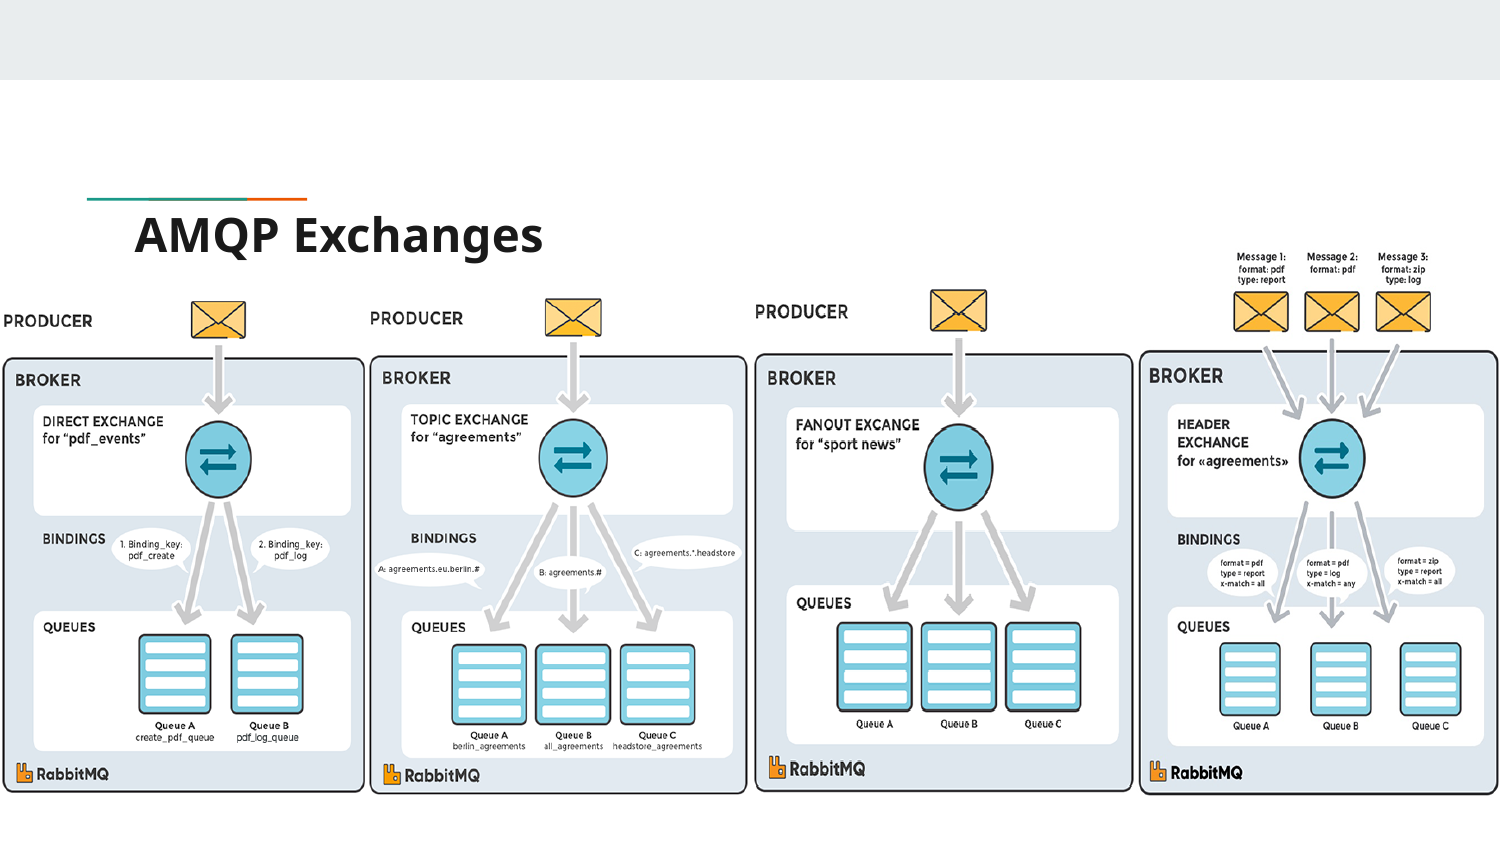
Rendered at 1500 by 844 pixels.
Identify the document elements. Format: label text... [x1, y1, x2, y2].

title AMQP Exchanges [119, 189, 1381, 275]
picture [0, 231, 1500, 827]
